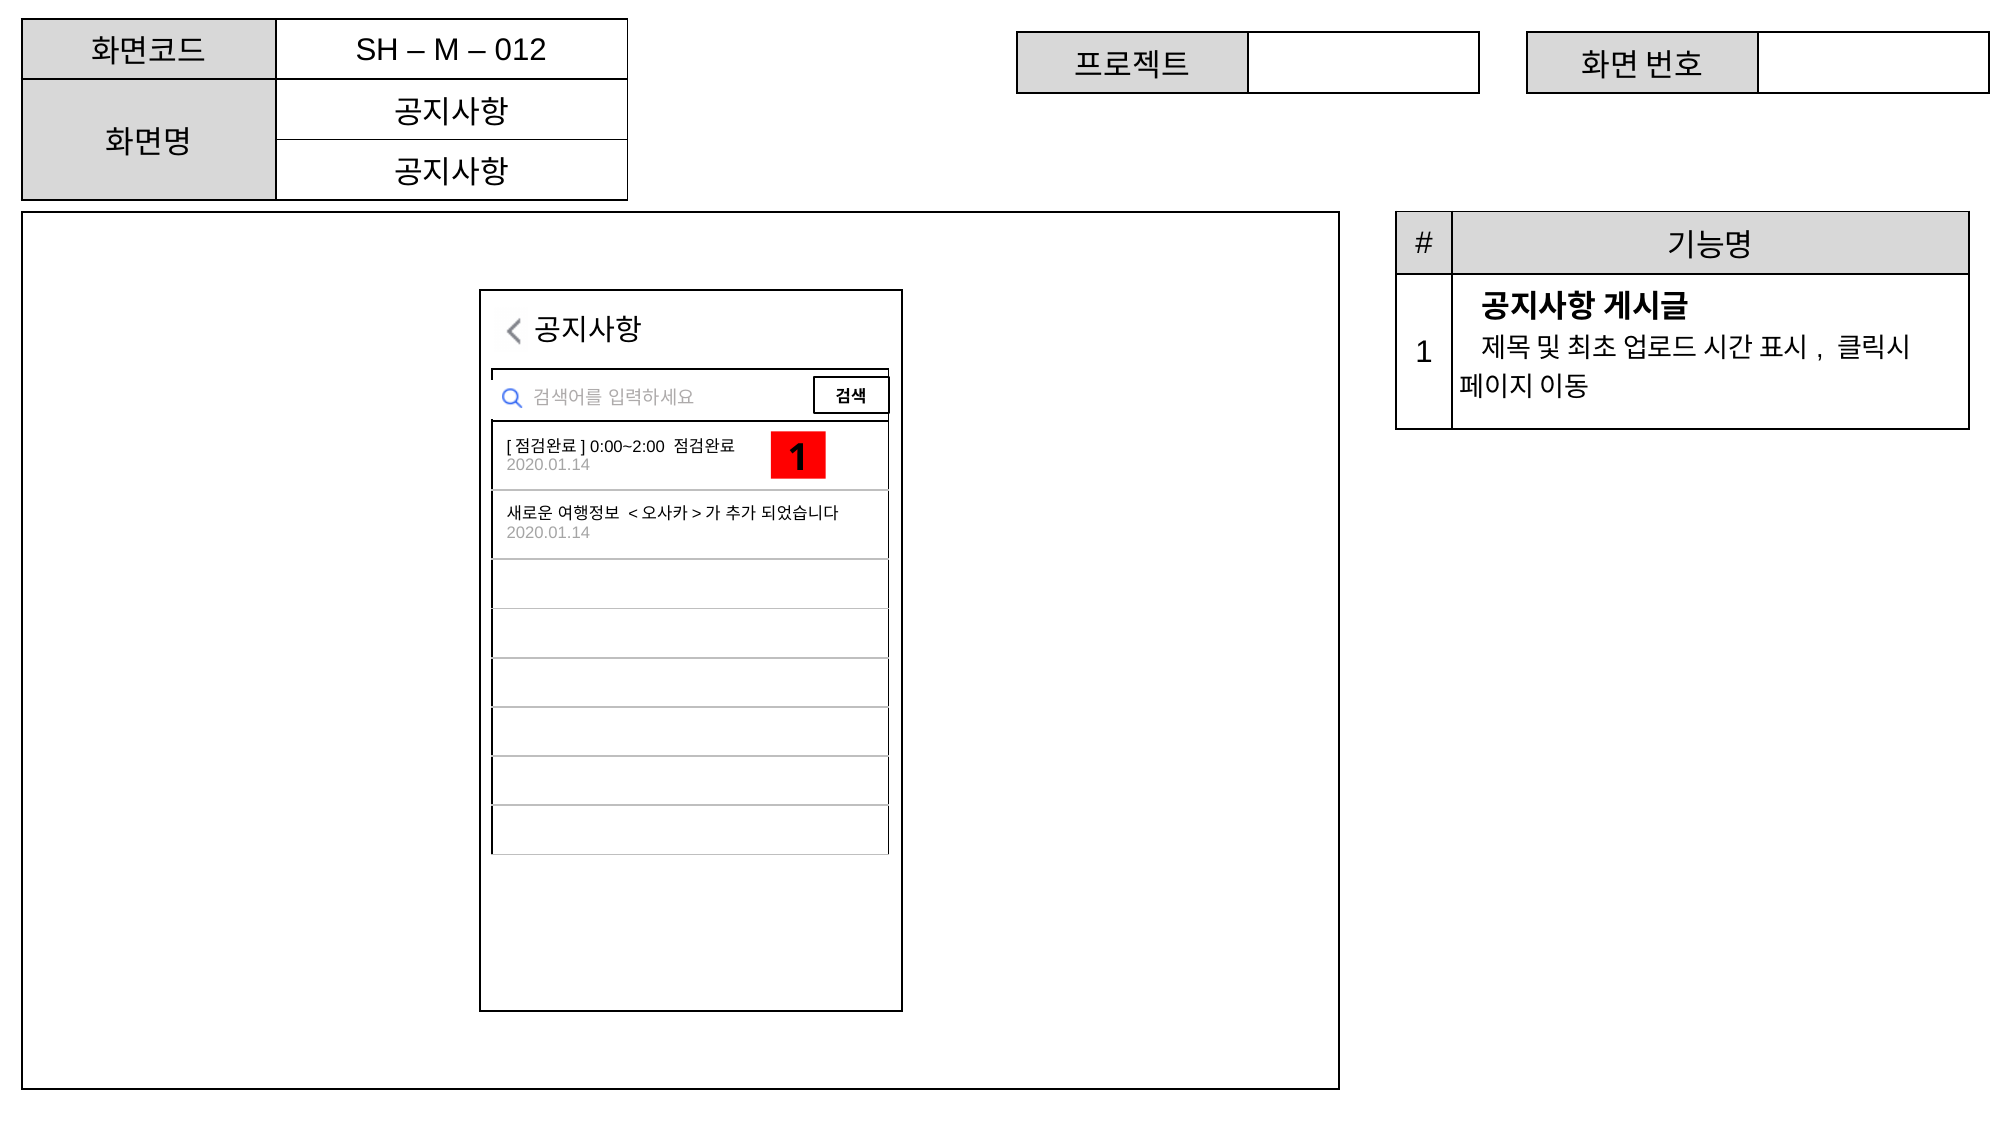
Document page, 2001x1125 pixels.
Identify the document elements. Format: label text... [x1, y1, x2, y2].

table_header [1759, 33, 1988, 92]
table_header 기능명 [1453, 212, 1968, 273]
table_cell 화면명 [23, 80, 275, 199]
table_header SH – M – 012 [277, 20, 627, 78]
table_header 화면코드 [23, 20, 275, 78]
table_cell 공지사항 [277, 80, 627, 139]
table_header 프로젝트 [1018, 33, 1247, 92]
table_header # [1397, 212, 1451, 273]
table_cell 1 [1397, 275, 1451, 428]
table_cell 공지사항 [277, 140, 627, 199]
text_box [770, 424, 826, 486]
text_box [21, 211, 1340, 1090]
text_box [813, 376, 889, 414]
table_cell 공지사항 게시글 제목 및 최초 업로드 시간 표시, 클릭시 페이지 이동 [1453, 275, 1968, 428]
picture [489, 312, 534, 347]
table_header 화면 번호 [1528, 33, 1757, 92]
table_header [1249, 33, 1478, 92]
picture [491, 379, 531, 419]
